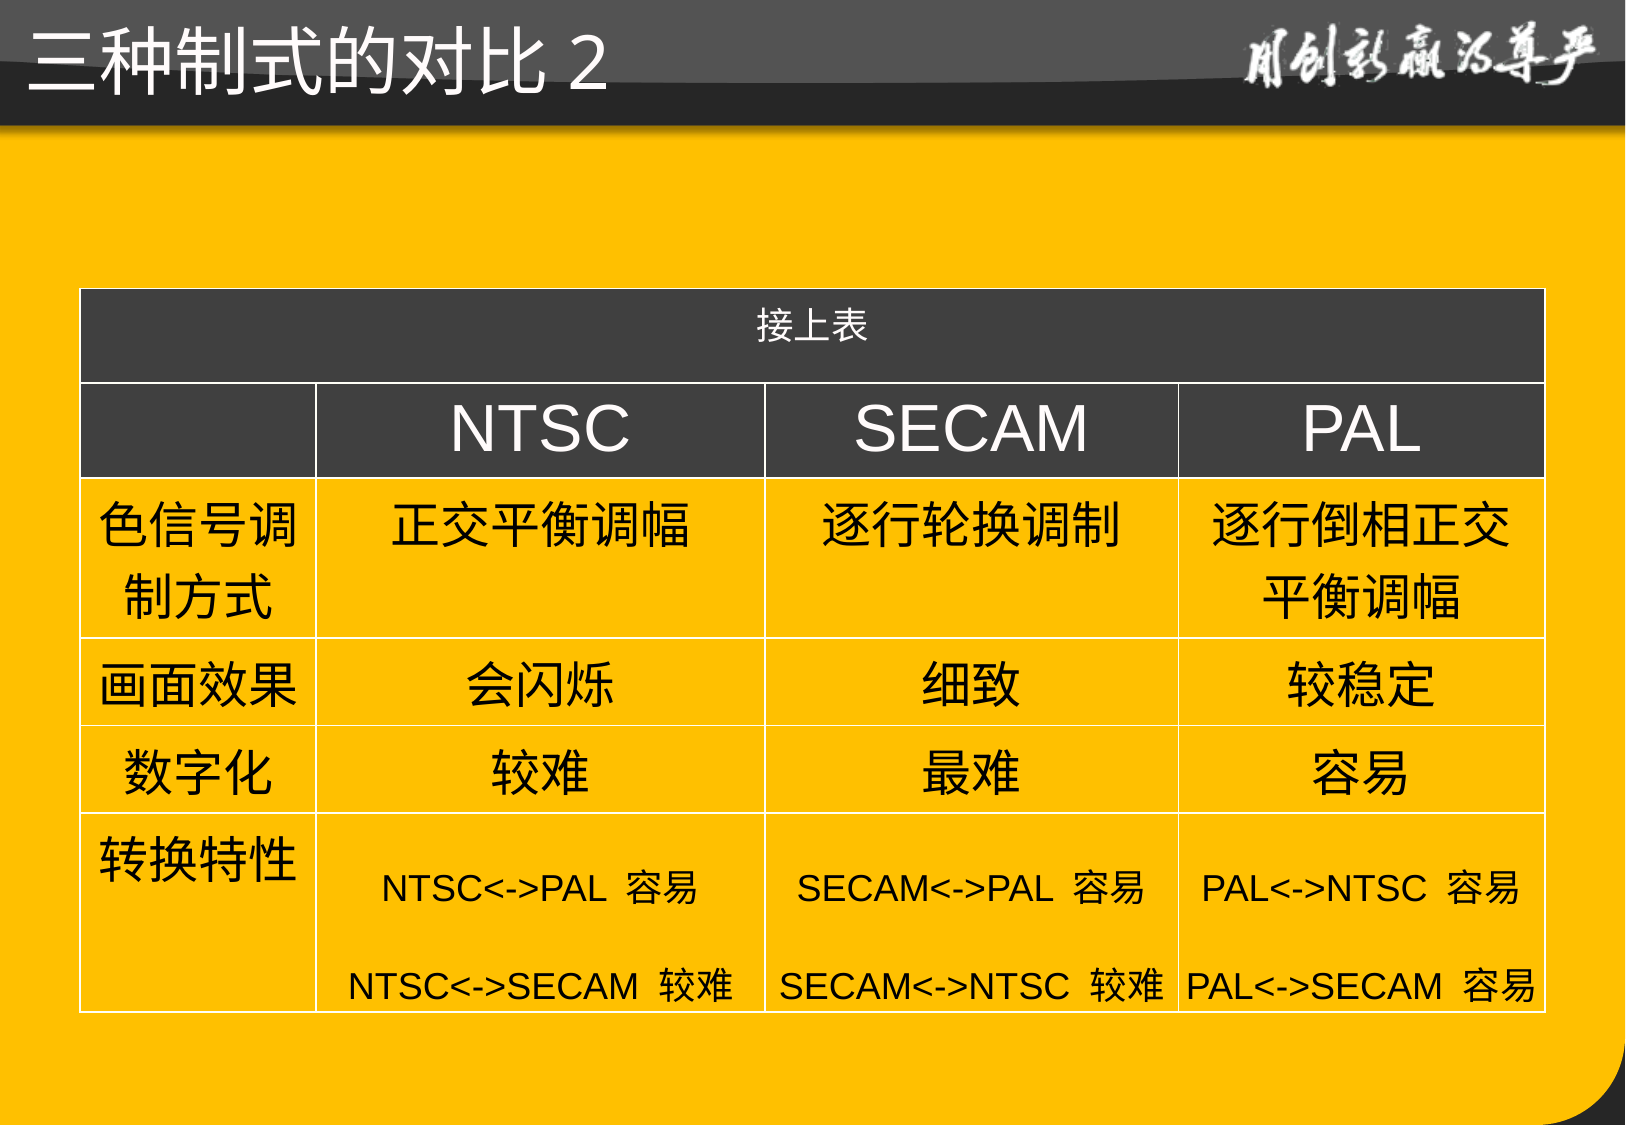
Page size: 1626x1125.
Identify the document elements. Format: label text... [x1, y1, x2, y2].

table_cell NTSC [317, 384, 764, 477]
table_header 接上表 [81, 289, 1544, 382]
table_cell SECAM<->PAL 容易 SECAM<->NTSC 较难 [766, 814, 1178, 1011]
table_cell 容易 [1179, 726, 1544, 812]
table_cell PAL<->NTSC 容易 PAL<->SECAM 容易 [1179, 814, 1544, 1011]
table_cell 最难 [766, 726, 1178, 812]
table_cell PAL [1179, 384, 1544, 477]
table_cell SECAM [766, 384, 1178, 477]
title 三种制式的对比2 [9, 0, 1472, 135]
table_cell 会闪烁 [317, 639, 764, 725]
table_cell 数字化 [81, 726, 315, 812]
table_cell 转换特性 [81, 814, 315, 1011]
table_cell 逐行倒相正交平衡调幅 [1179, 479, 1544, 637]
table_cell 画面效果 [81, 639, 315, 725]
picture [1472, 0, 1625, 98]
table_cell 正交平衡调幅 [317, 479, 764, 637]
table_cell 逐行轮换调制 [766, 479, 1178, 637]
table_cell [81, 384, 315, 477]
table_cell NTSC<->PAL 容易 NTSC<->SECAM 较难 [317, 814, 764, 1011]
table_cell 较难 [317, 726, 764, 812]
table_cell 较稳定 [1179, 639, 1544, 725]
picture [0, 0, 9, 83]
table_cell 色信号调制方式 [81, 479, 315, 637]
table_cell 细致 [766, 639, 1178, 725]
